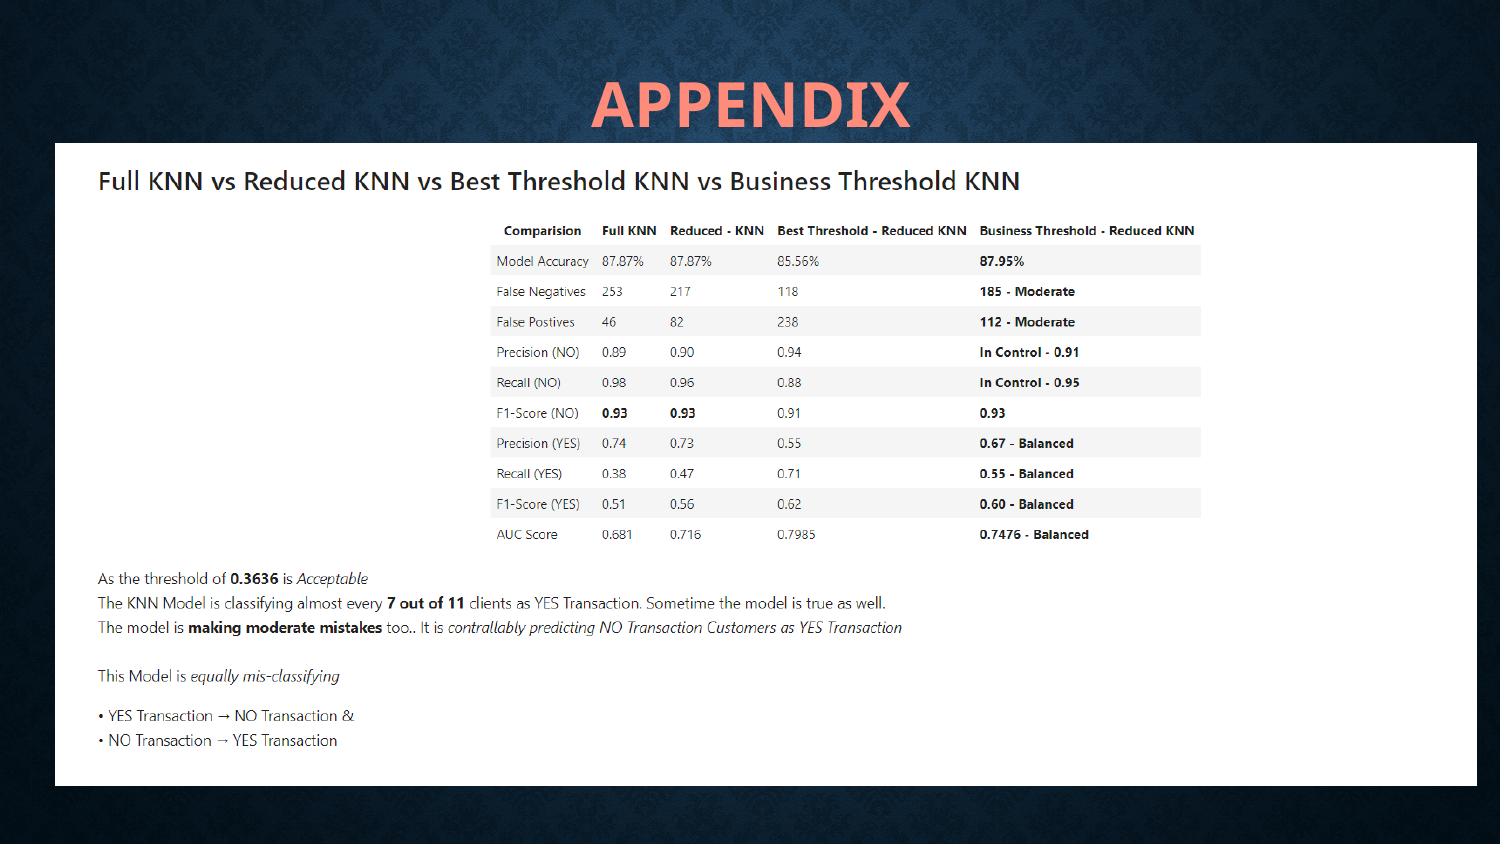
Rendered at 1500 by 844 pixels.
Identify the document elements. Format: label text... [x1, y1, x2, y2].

picture [54, 142, 1478, 787]
title Appendix [116, 58, 1387, 141]
